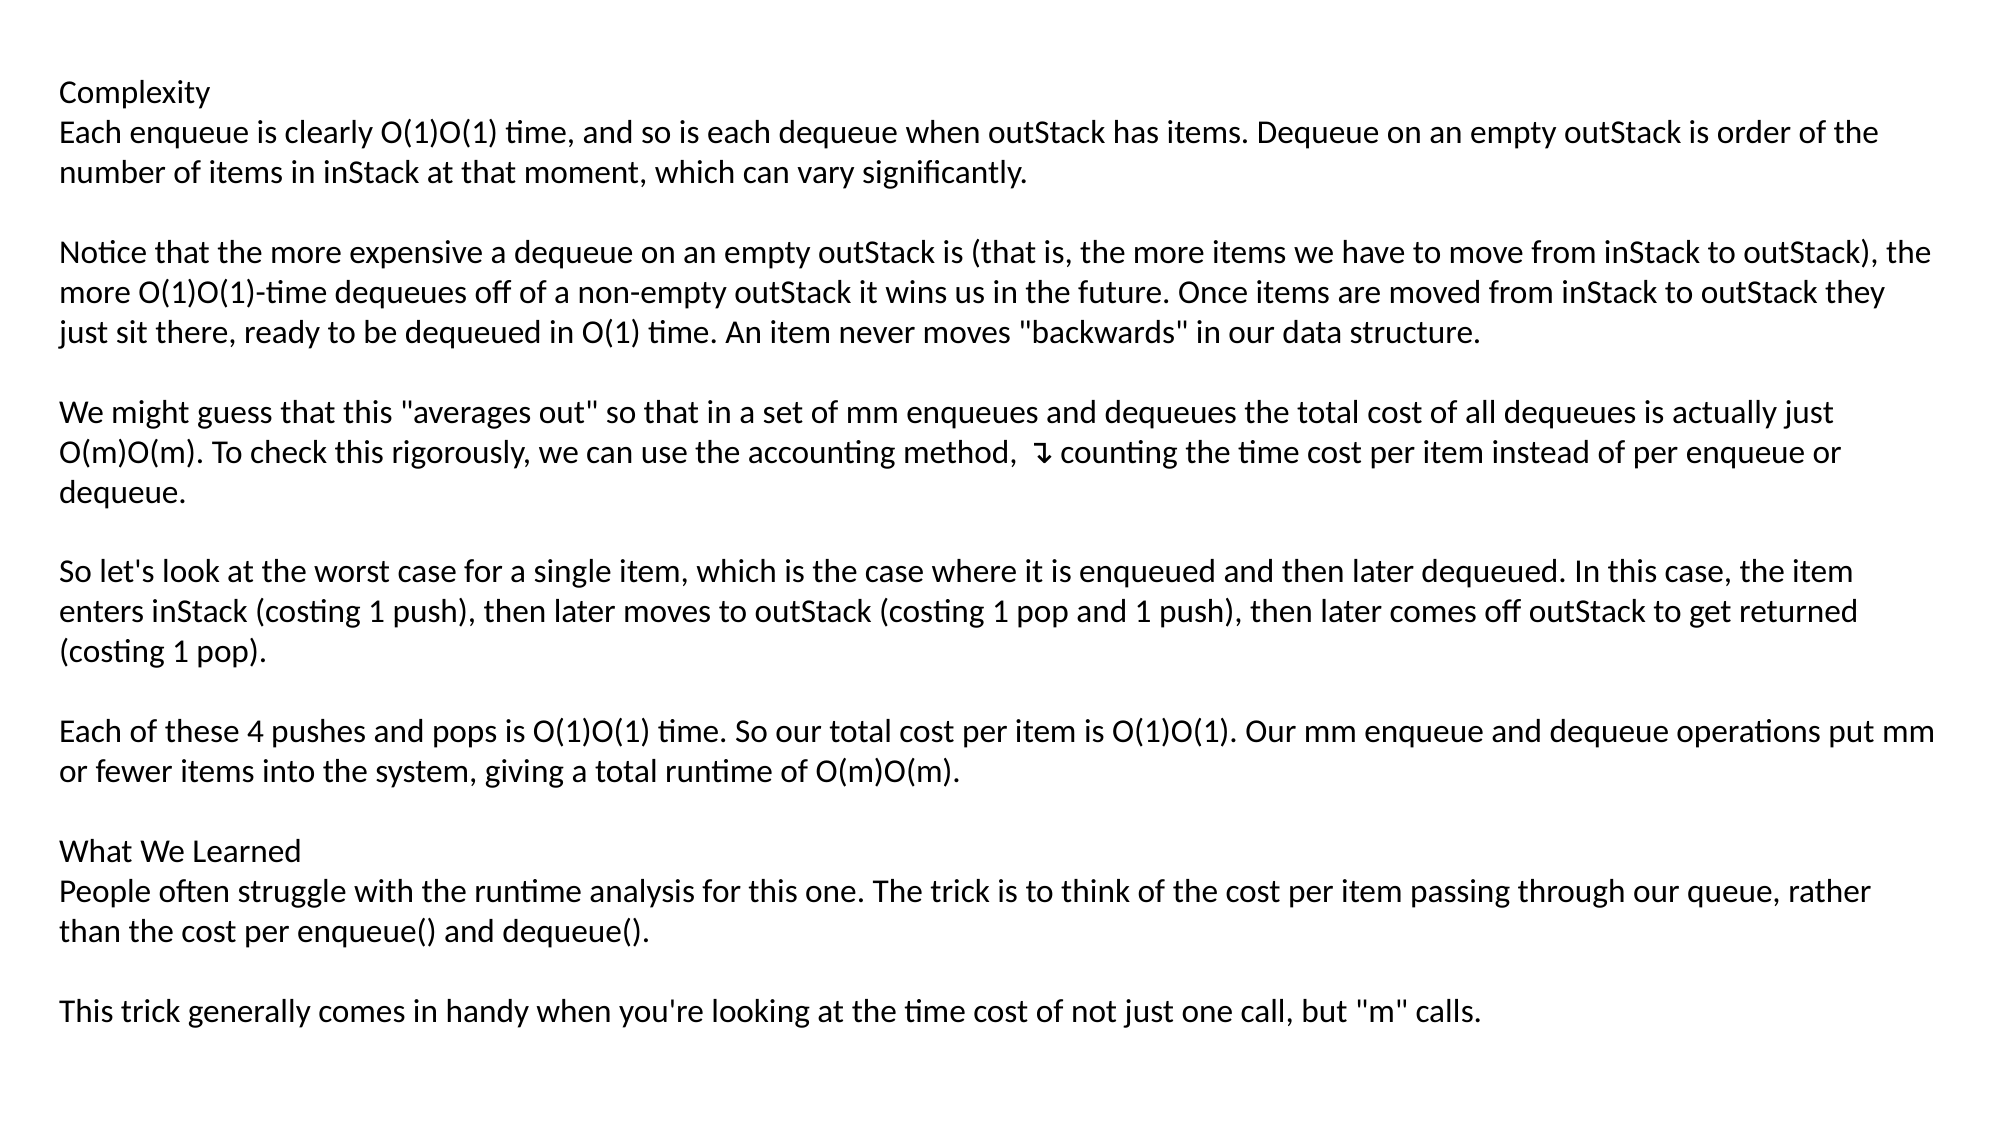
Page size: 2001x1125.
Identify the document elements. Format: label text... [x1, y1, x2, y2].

text_box Complexity Each enqueue is clearly O(1)O(1) time, and so is each dequeue when outStack has items. Dequeue on an empty outStack is order of the number of items in inStack at that moment, which can vary significantly. Notice that the more expensive a dequeue on an empty outStack is (that is, the more items we have to move from inStack to outStack), the more O(1)O(1)-time dequeues off of a non-empty outStack it wins us in the future. Once items are moved from inStack to outStack they just sit there, ready to be dequeued in O(1) time. An item never moves "backwards" in our data structure. We might guess that this "averages out" so that in a set of mm enqueues and dequeues the total cost of all dequeues is actually just O(m)O(m). To check this rigorously, we can use the accounting method, ↴ counting the time cost per item instead of per enqueue or dequeue. So let's look at the worst case for a single item, which is the case where it is enqueued and then later dequeued. In this case, the item enters inStack (costing 1 push), then later moves to outStack (costing 1 pop and 1 push), then later comes off outStack to get returned (costing 1 pop). Each of these 4 pushes and pops is O(1)O(1) time. So our total cost per item is O(1)O(1). Our mm enqueue and dequeue operations put mm or fewer items into the system, giving a total runtime of O(m)O(m). What We Learned People often struggle with the runtime analysis for this one. The trick is to think of the cost per item passing through our queue, rather than the cost per enqueue() and dequeue(). This trick generally comes in handy when you're looking at the time cost of not just one call, but "m" calls. [44, 23, 1956, 1037]
